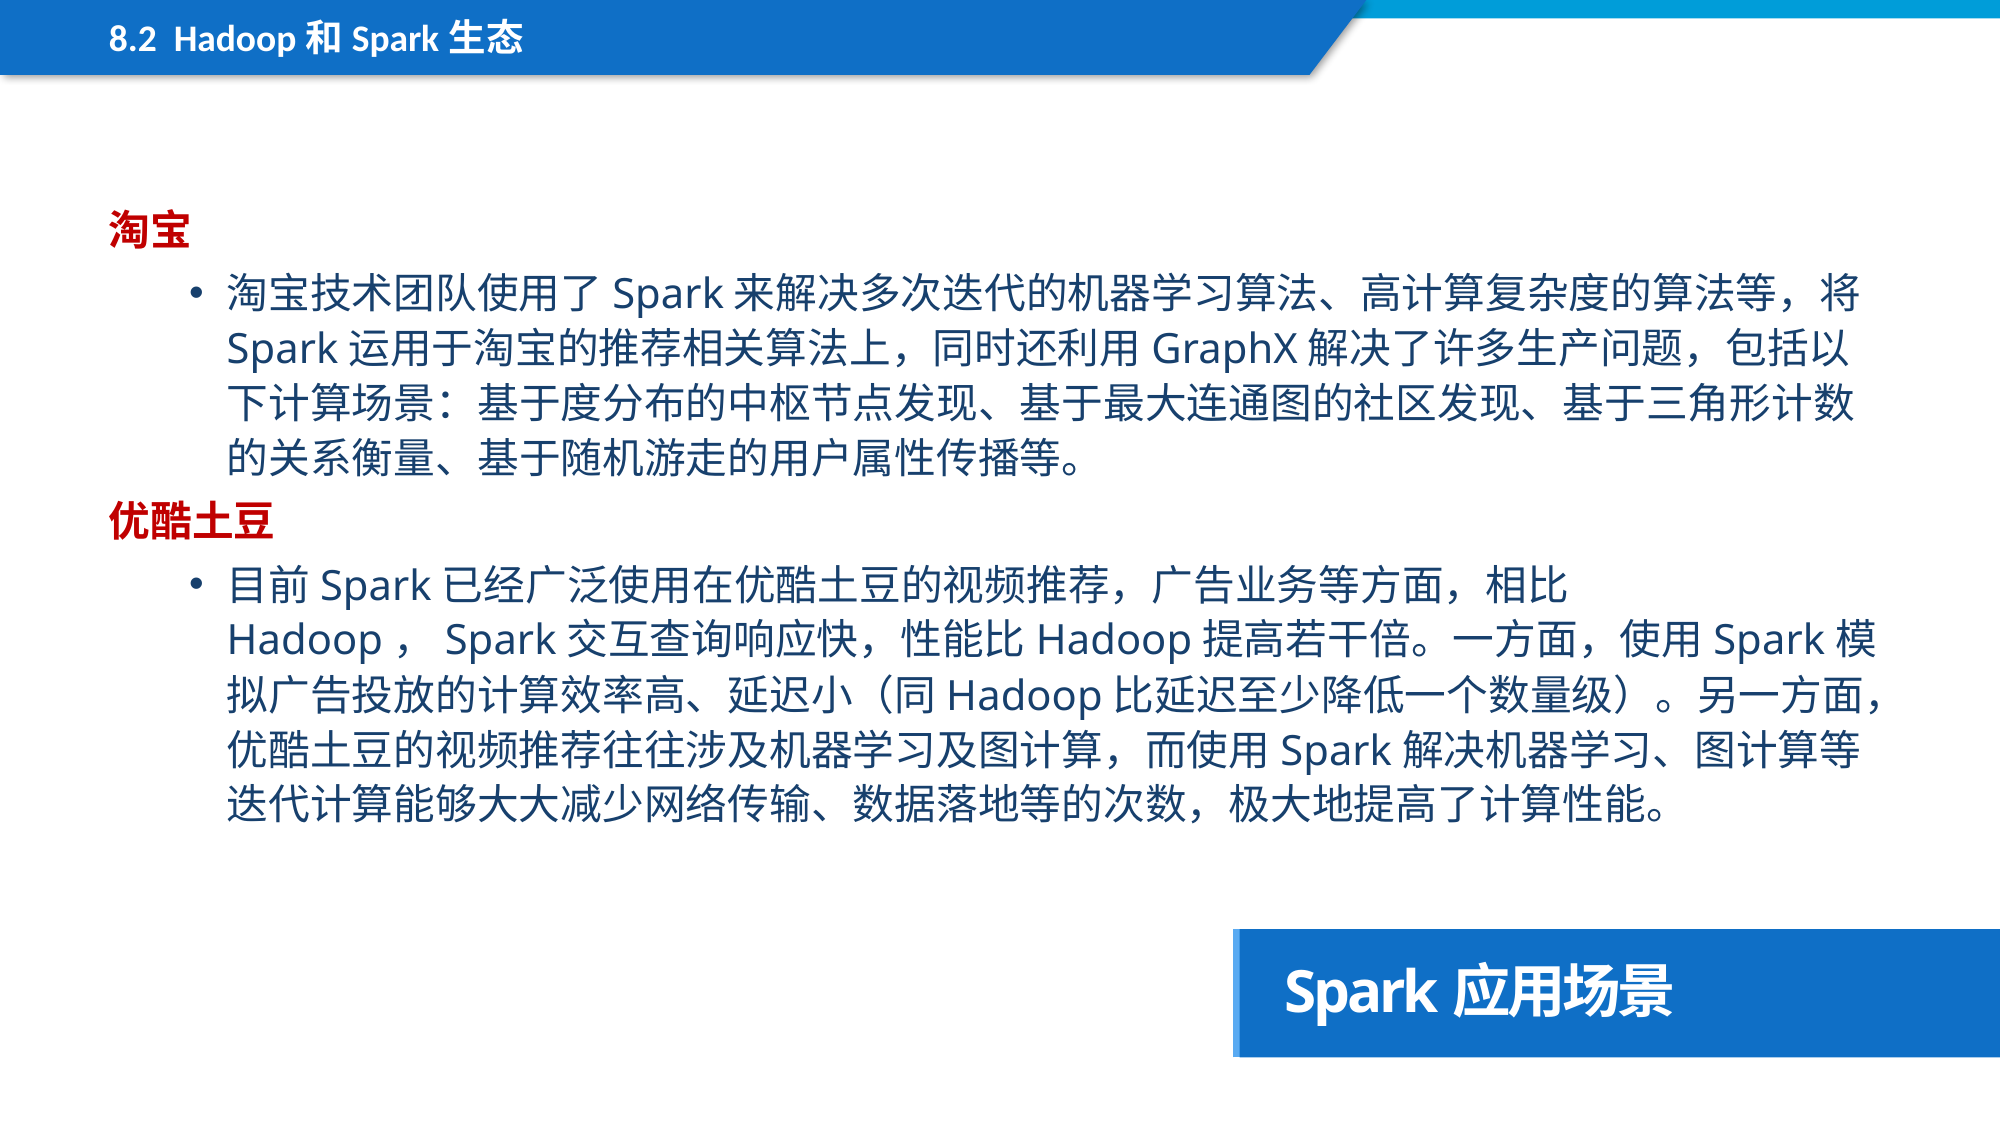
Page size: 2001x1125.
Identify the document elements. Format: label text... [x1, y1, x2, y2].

text_box 淘宝 淘宝技术团队使用了Spark来解决多次迭代的机器学习算法、高计算复杂度的算法等，将Spark运用于淘宝的推荐相关算法上，同时还利用GraphX解决了许多生产问题，包括以下计算场景：基于度分布的中枢节点发现、基于最大连通图的社区发现、基于三角形计数的关系衡量、基于随机游走的用户属性传播等。 优酷土豆 目前Spark已经广泛使用在优酷土豆的视频推荐，广告业务等方面，相比Hadoop，Spark交互查询响应快，性能比Hadoop提高若干倍。一方面，使用Spark模拟广告投放的计算效率高、延迟小（同Hadoop比延迟至少降低一个数量级）。另一方面，优酷土豆的视频推荐往往涉及机器学习及图计算，而使用Spark解决机器学习、图计算等迭代计算能够大大减少网络传输、数据落地等的次数，极大地提高了计算性能。 [93, 191, 1904, 908]
list 8.2 Hadoop和Spark生态 [93, 11, 1138, 68]
list Spark应用场景 [1239, 929, 2000, 1058]
